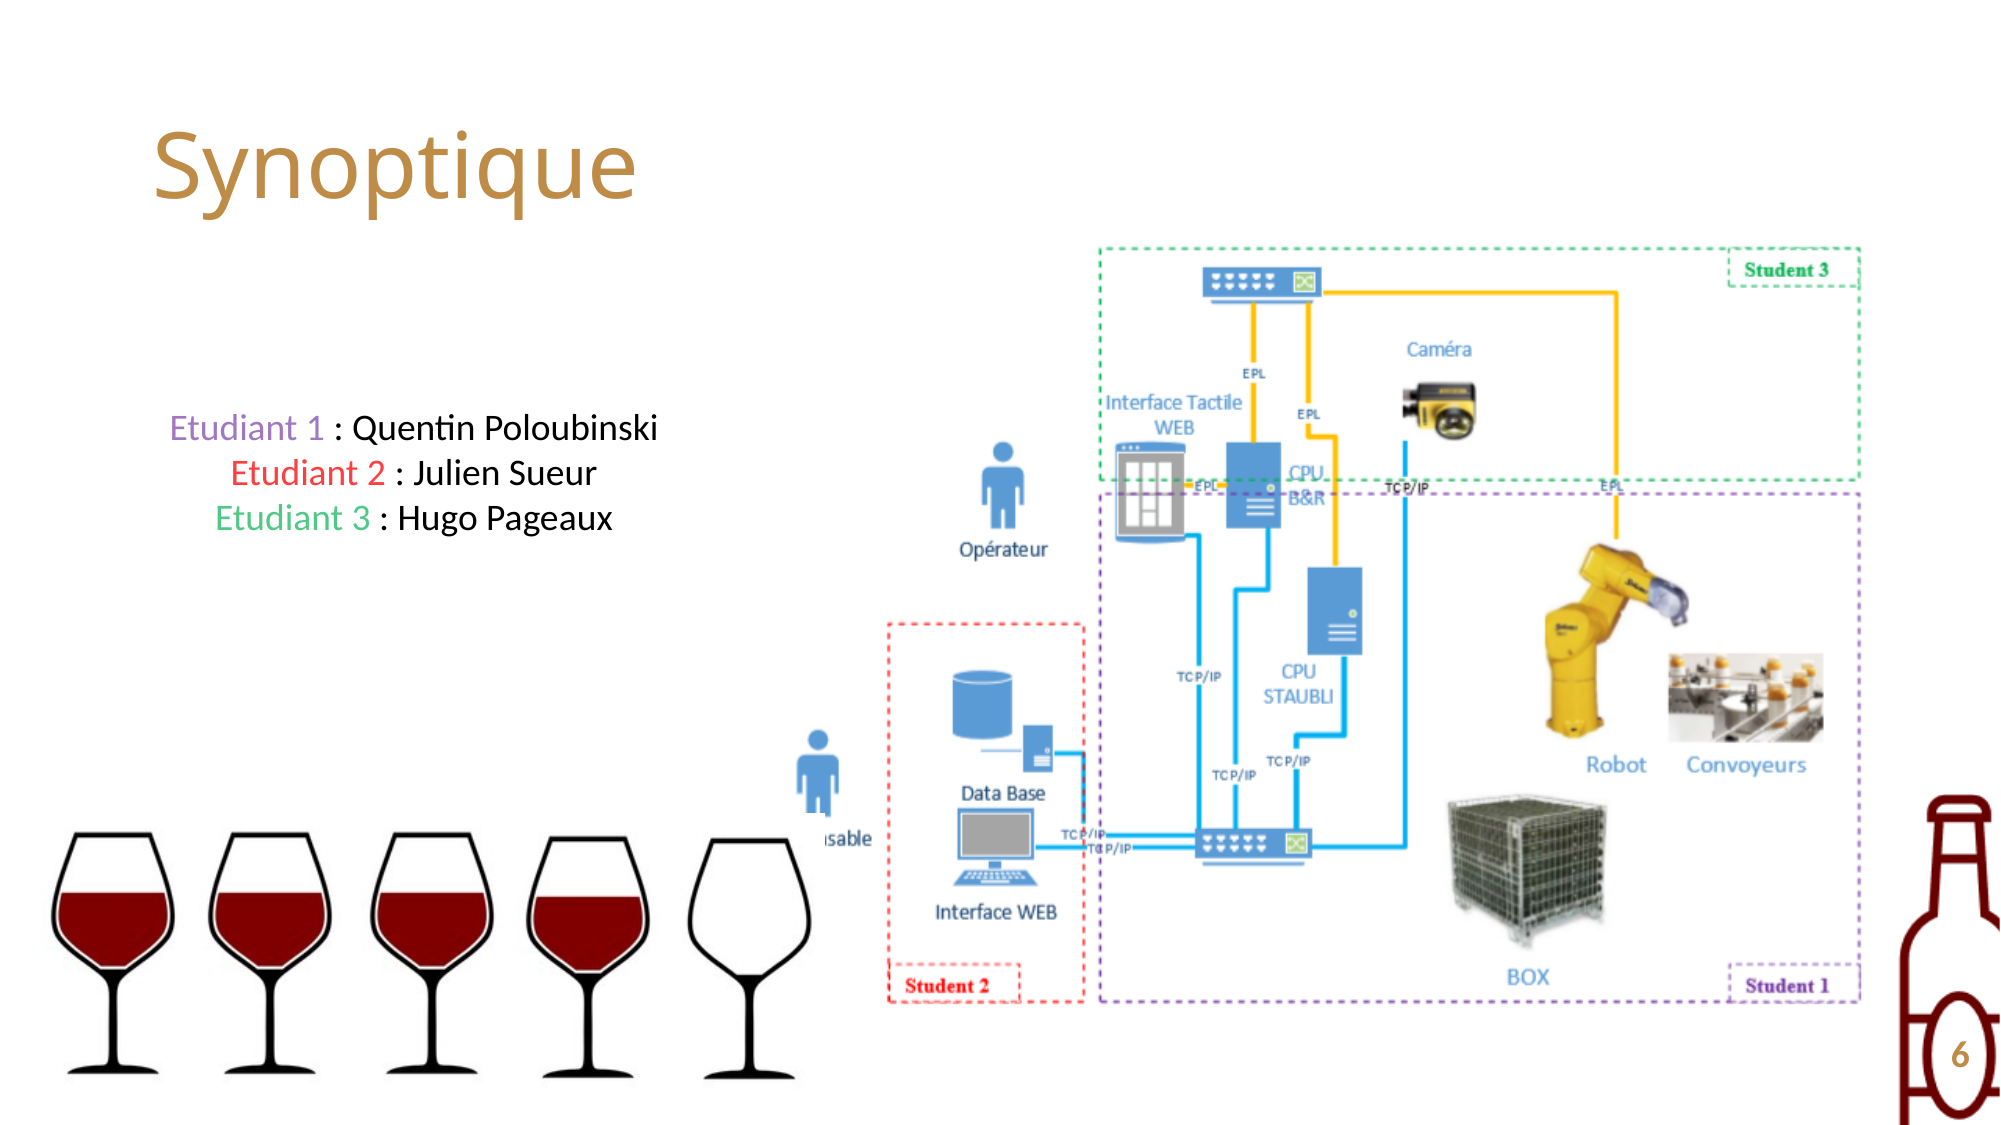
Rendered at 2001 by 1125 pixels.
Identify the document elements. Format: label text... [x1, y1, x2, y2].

picture [198, 813, 350, 1098]
text_box Etudiant 1 : Quentin Poloubinski Etudiant 2 : Julien Sueur Etudiant 3 : Hugo Pageaux [99, 395, 729, 546]
title Synoptique [137, 59, 1863, 278]
picture [361, 813, 512, 1098]
picture [674, 227, 2000, 1125]
picture [41, 813, 192, 1098]
picture [516, 817, 668, 1102]
